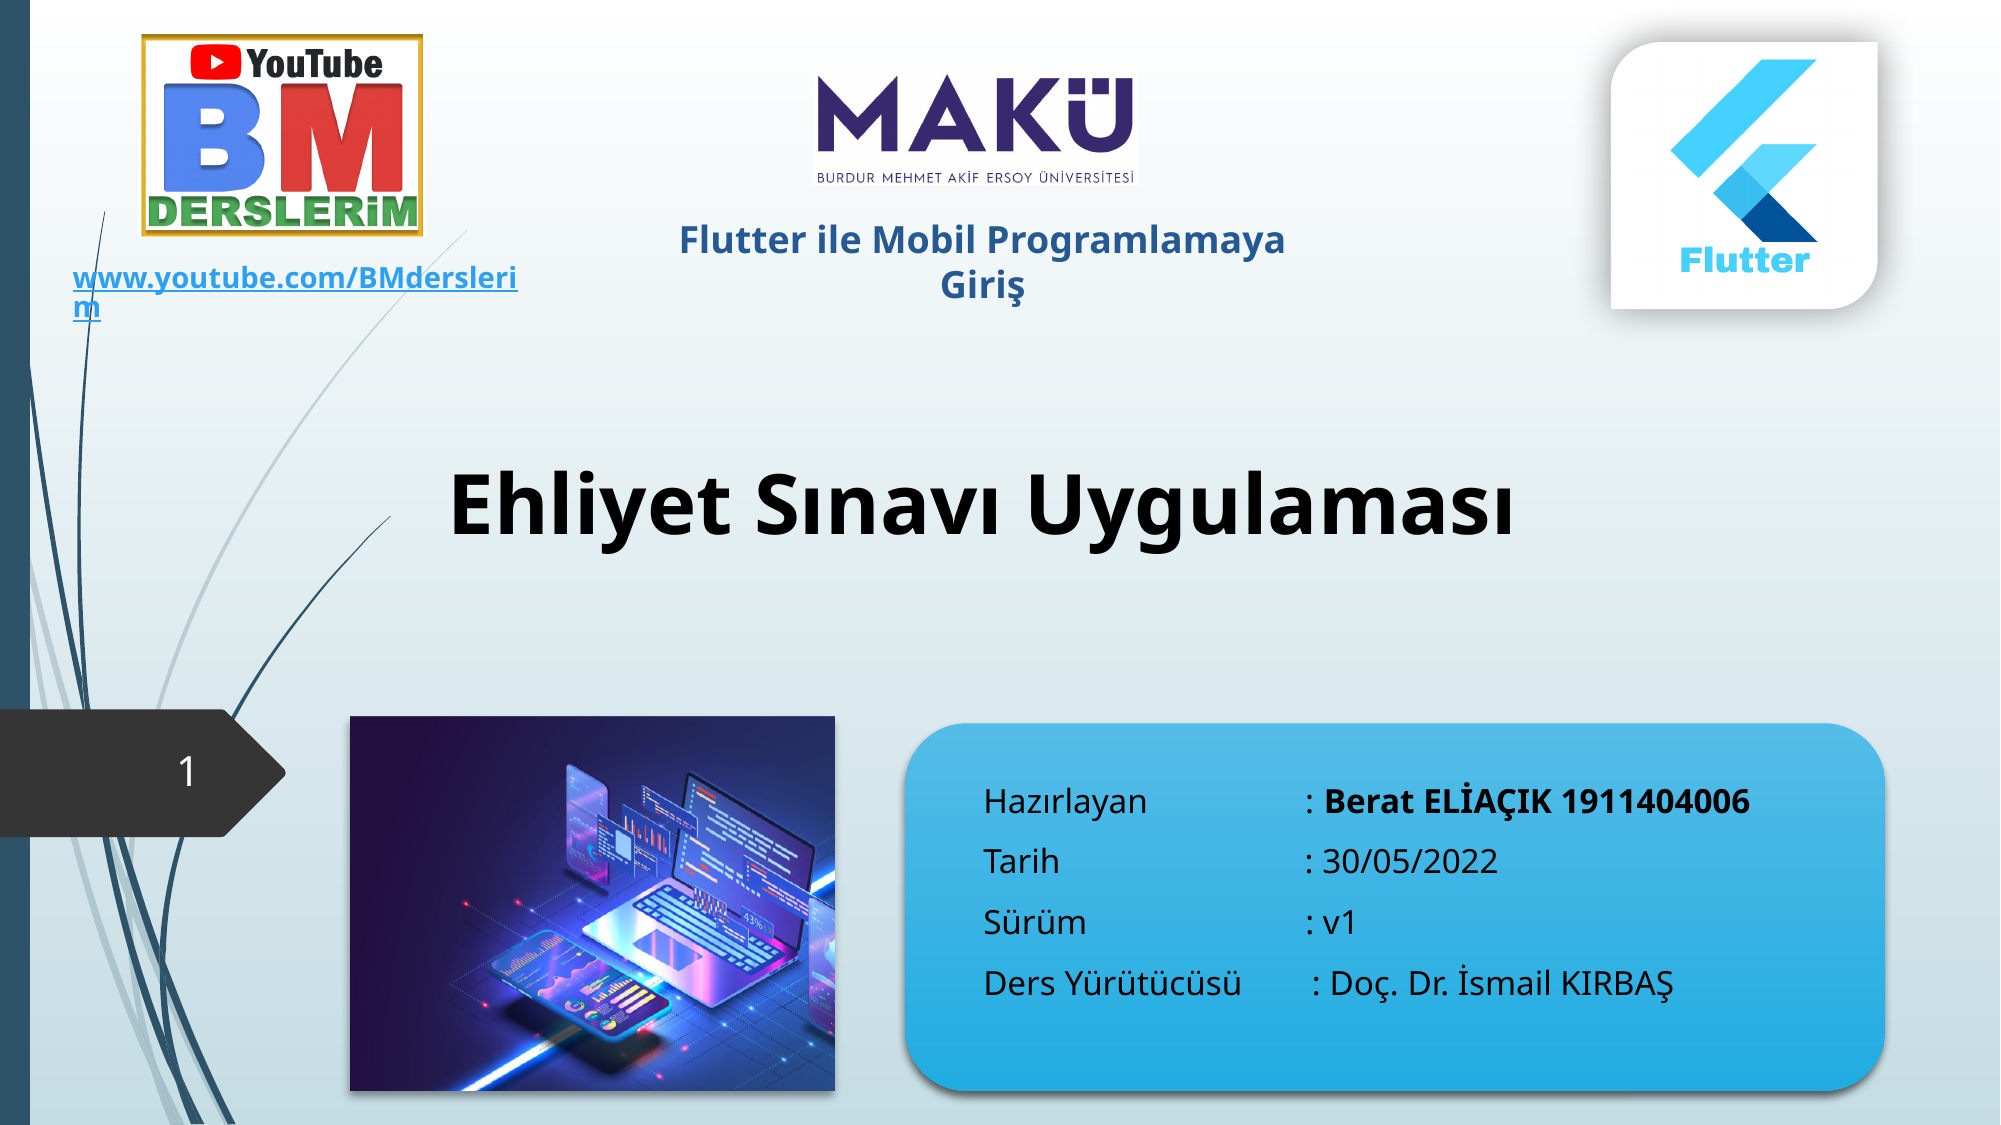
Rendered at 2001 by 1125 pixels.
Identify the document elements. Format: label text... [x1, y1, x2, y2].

text_box [905, 723, 1886, 1091]
text_box www.youtube.com/BMderslerim [57, 251, 544, 307]
picture [811, 71, 1140, 185]
title Ehliyet Sınavı Uygulaması [360, 408, 1606, 659]
text_box Hazırlayan : Berat ELİAÇIK 1911404006 Tarih : 30/05/2022 Sürüm : v1 Ders Yürütücüsü : Doç. Dr. İsmail KIRBAŞ [968, 772, 1871, 1104]
text_box Flutter ile Mobil Programlamaya Giriş [618, 208, 1347, 384]
picture [1617, 49, 1871, 303]
picture [349, 715, 835, 1092]
picture [137, 30, 427, 238]
slide_number 1 [87, 743, 216, 803]
